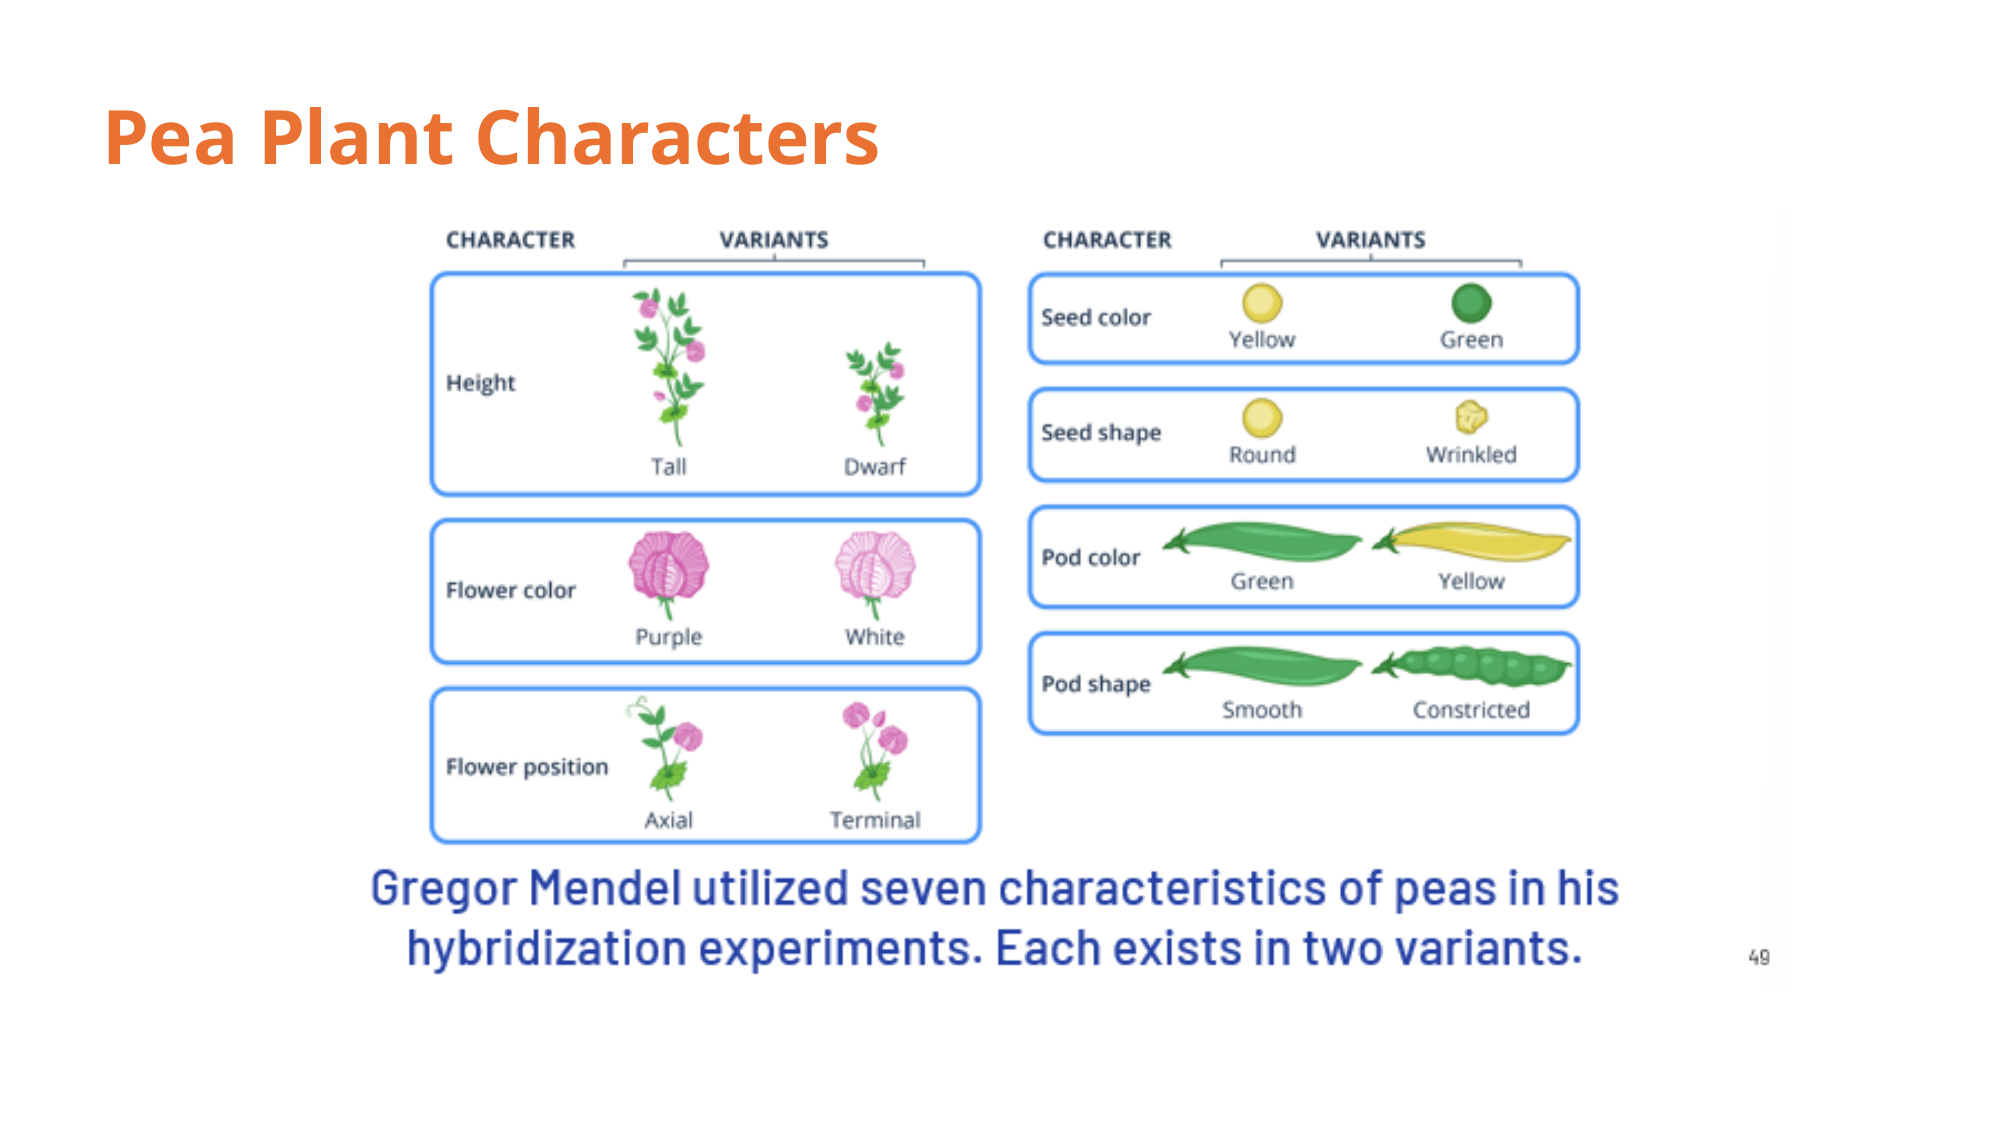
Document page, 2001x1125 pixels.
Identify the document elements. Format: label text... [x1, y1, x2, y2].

text_box Pea Plant Characters [87, 82, 1000, 188]
picture [209, 207, 1791, 991]
